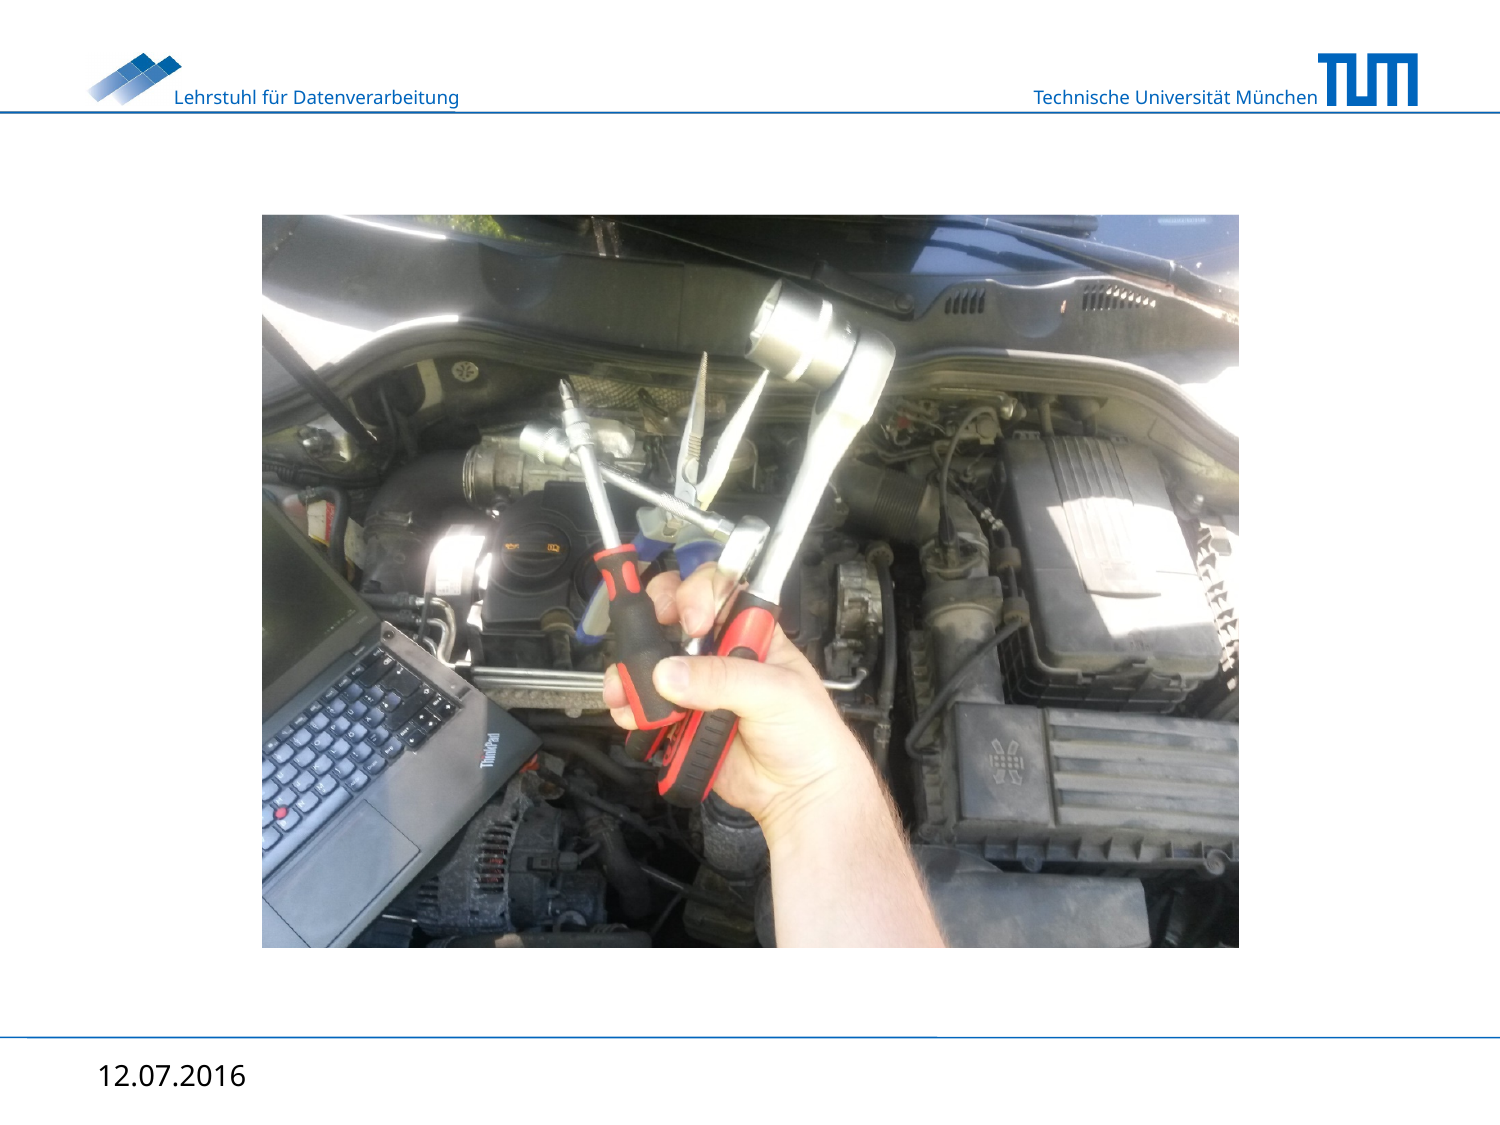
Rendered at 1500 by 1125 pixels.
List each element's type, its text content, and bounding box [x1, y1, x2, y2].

footer 12.07.2016 [81, 1049, 1076, 1101]
picture [261, 214, 1239, 948]
picture [85, 52, 182, 106]
